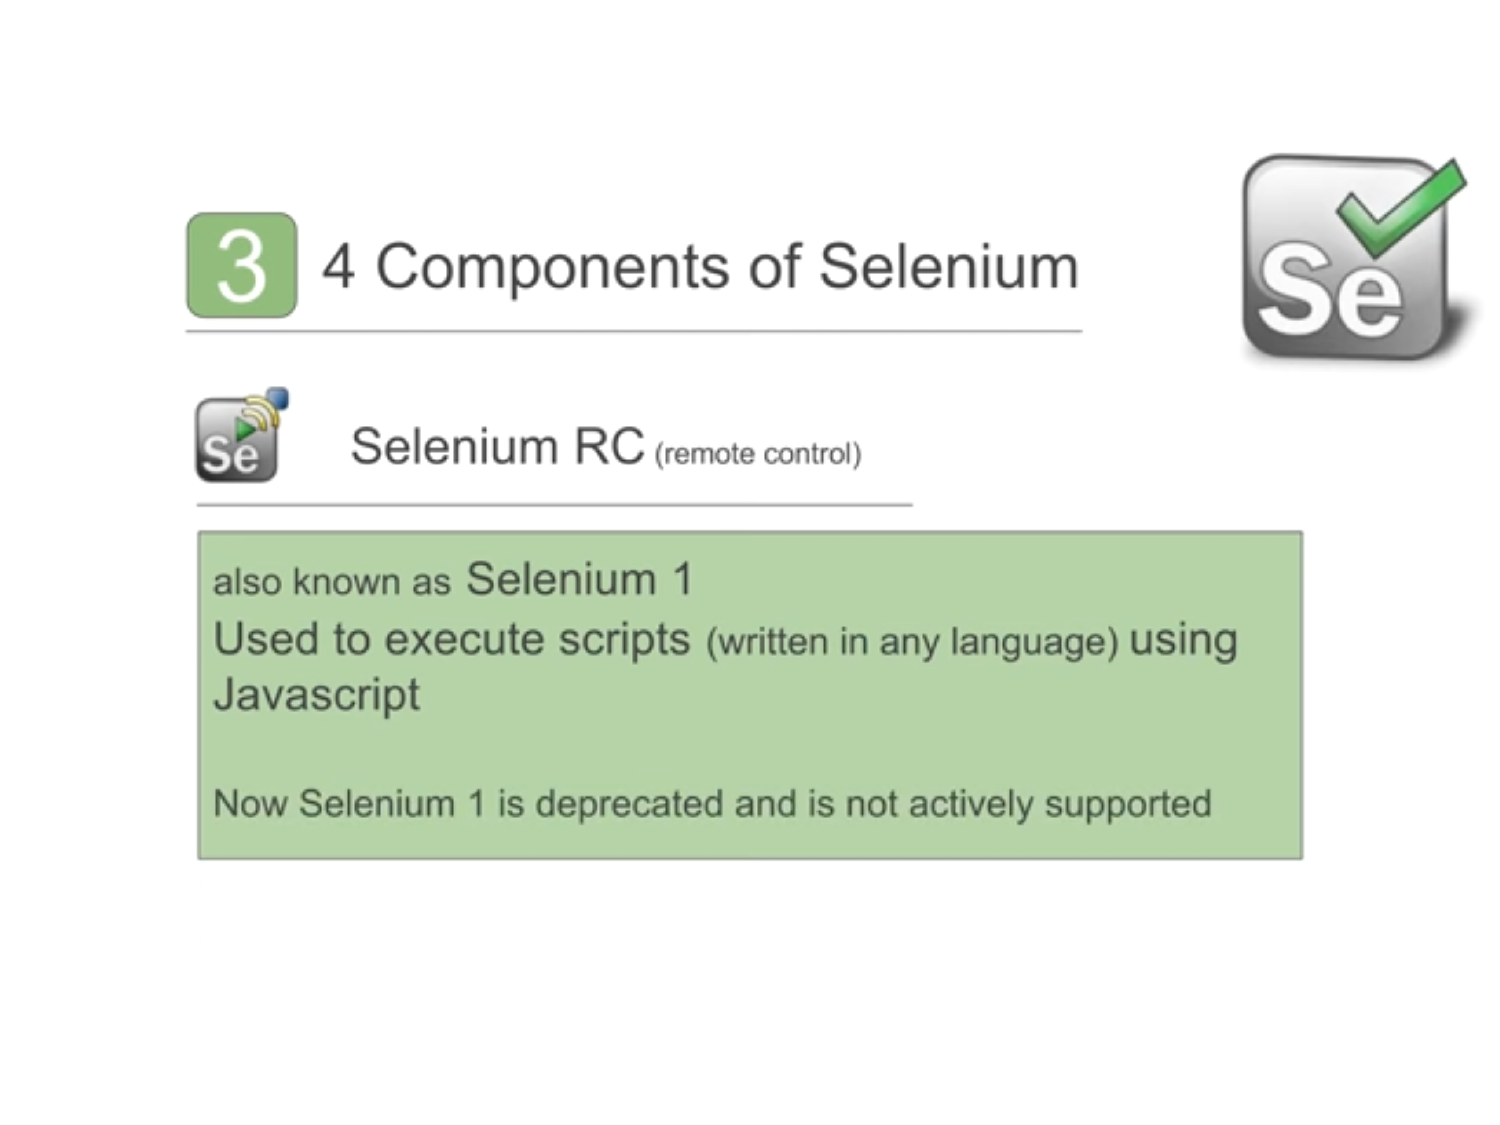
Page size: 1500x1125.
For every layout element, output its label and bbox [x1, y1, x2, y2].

picture [0, 126, 1500, 976]
